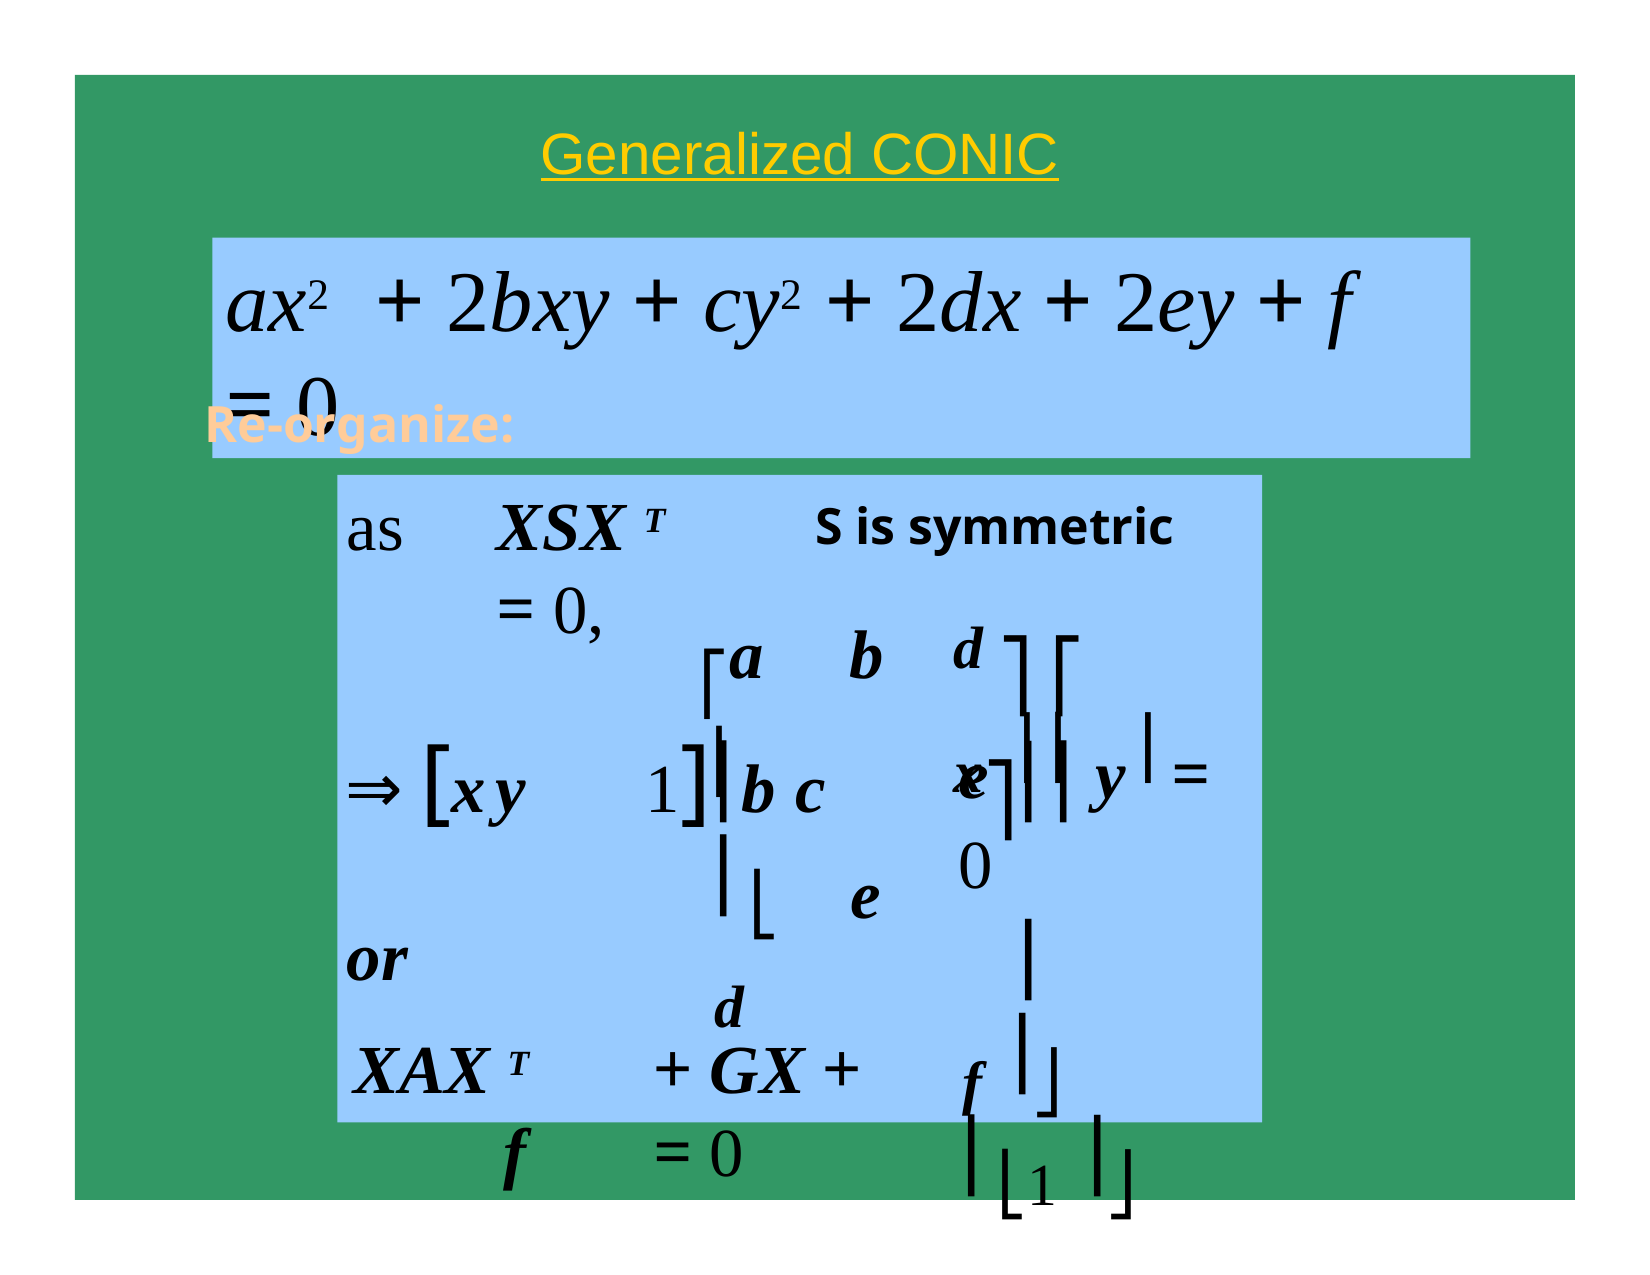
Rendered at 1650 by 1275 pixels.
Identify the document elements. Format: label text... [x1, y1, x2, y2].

text_box S is symmetric [815, 492, 1229, 555]
text_box Generalized CONIC [538, 114, 1153, 187]
text_box d ⎤ ⎡ x⎤ [953, 594, 1148, 845]
title ax2 + 2bxy + cy2 + 2dx + 2ey + f = 0 [212, 237, 1471, 459]
text_box [768, 474, 1263, 1123]
text_box [337, 933, 342, 1123]
text_box ⎥ ⎢ ⎥ f ⎥⎦ ⎢⎣1 ⎥⎦ [958, 903, 1152, 1200]
text_box Re-organize: as XSX T = 0, [198, 369, 768, 647]
text_box ⎡a b ⇒ [x y 1]⎢b c e [337, 588, 892, 933]
text_box or XAX T + GX + f = 0 [342, 879, 930, 1190]
text_box e ⎥ ⎢ y⎥ = 0 [953, 693, 1258, 903]
